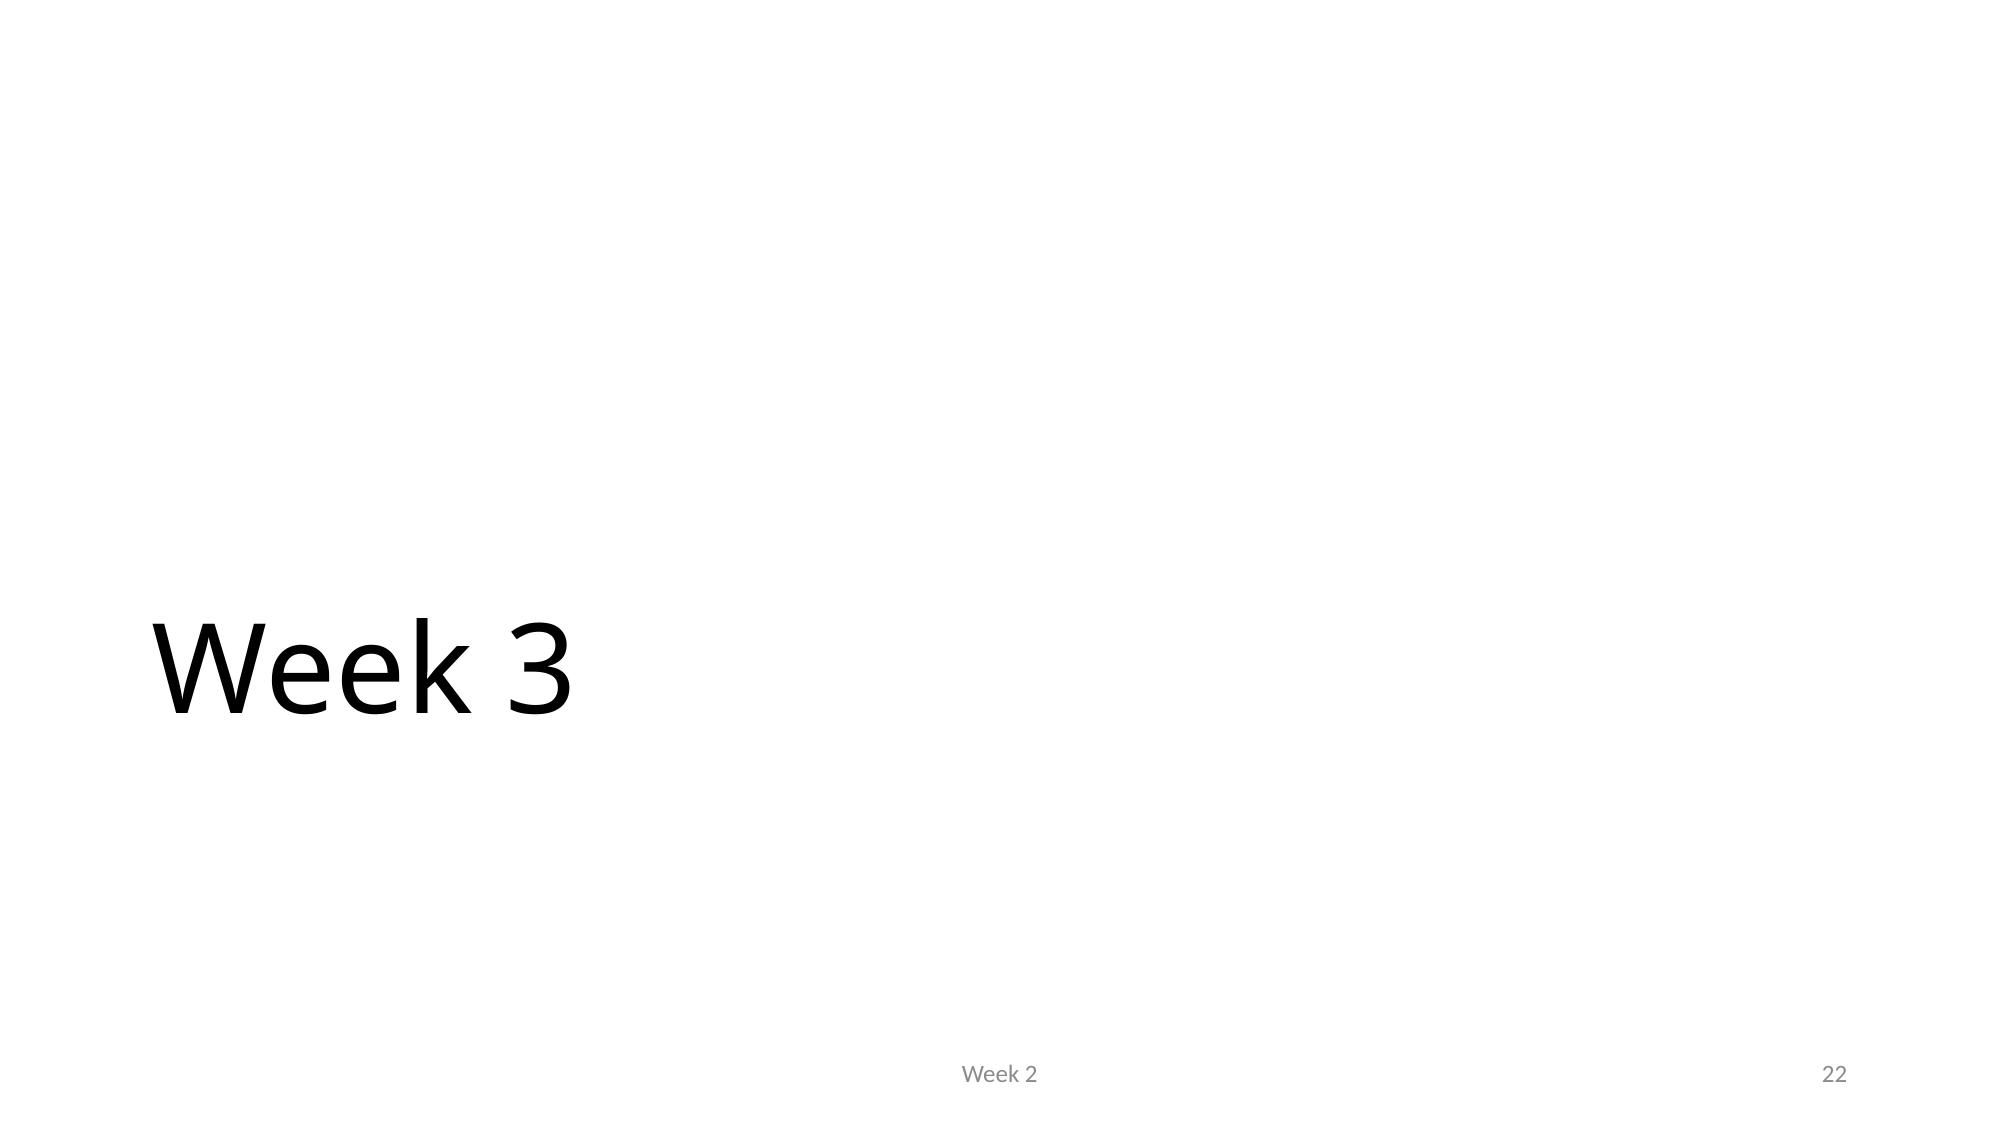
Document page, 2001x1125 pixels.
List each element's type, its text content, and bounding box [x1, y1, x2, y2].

footer Week 2 [662, 1042, 1338, 1103]
slide_number 22 [1412, 1042, 1863, 1103]
title Week 3 [136, 280, 1862, 749]
